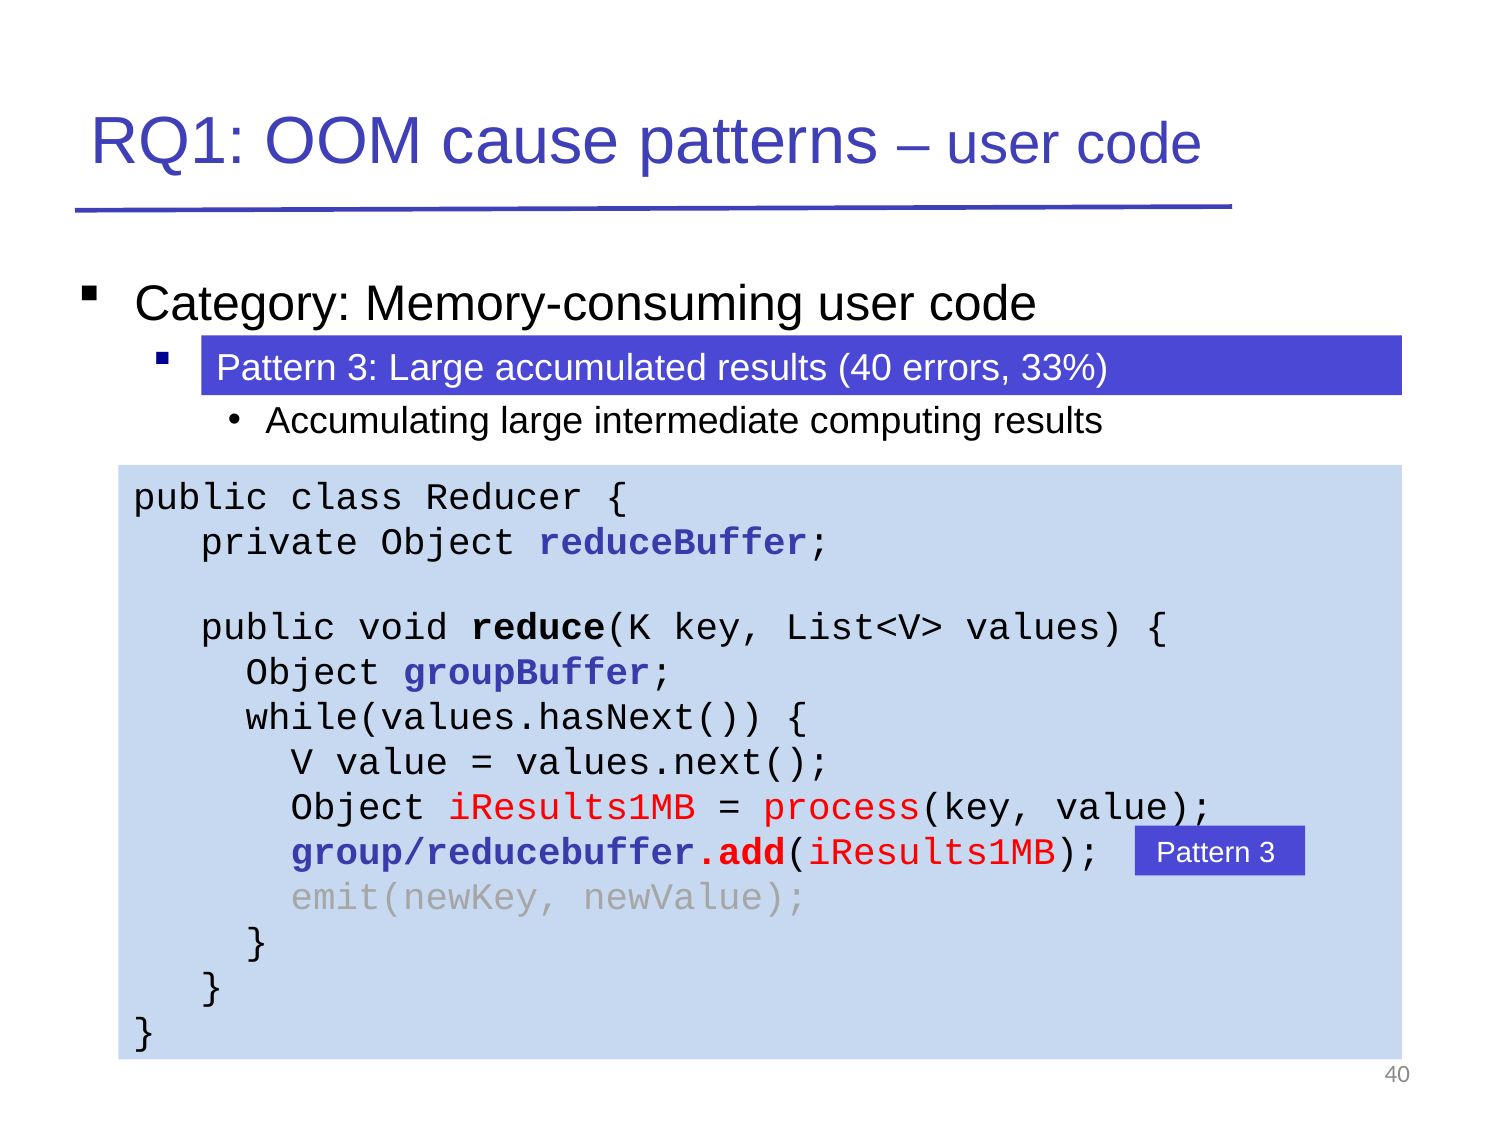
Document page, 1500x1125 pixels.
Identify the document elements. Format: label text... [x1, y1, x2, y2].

text_box public class Reducer { private Object reduceBuffer; public void reduce(K key, List<V> values) { Object groupBuffer; while(values.hasNext()) { V value = values.next(); Object iResults1MB = process(key, value); group/reducebuffer.add(iResults1MB); emit(newKey, newValue); } } } [118, 464, 1402, 1060]
title RQ1: OOM cause patterns – user code [75, 67, 1447, 207]
slide_number 40 [1074, 1042, 1425, 1103]
list Category: Memory-consuming user code Pattern 3: Large single key/value record (7 errors, 6%) Accumulating large intermediate computing results [63, 262, 1425, 1005]
text_box Pattern 3 [1134, 825, 1306, 876]
text_box Pattern 3: Large accumulated results (40 errors, 33%) [201, 335, 1402, 396]
